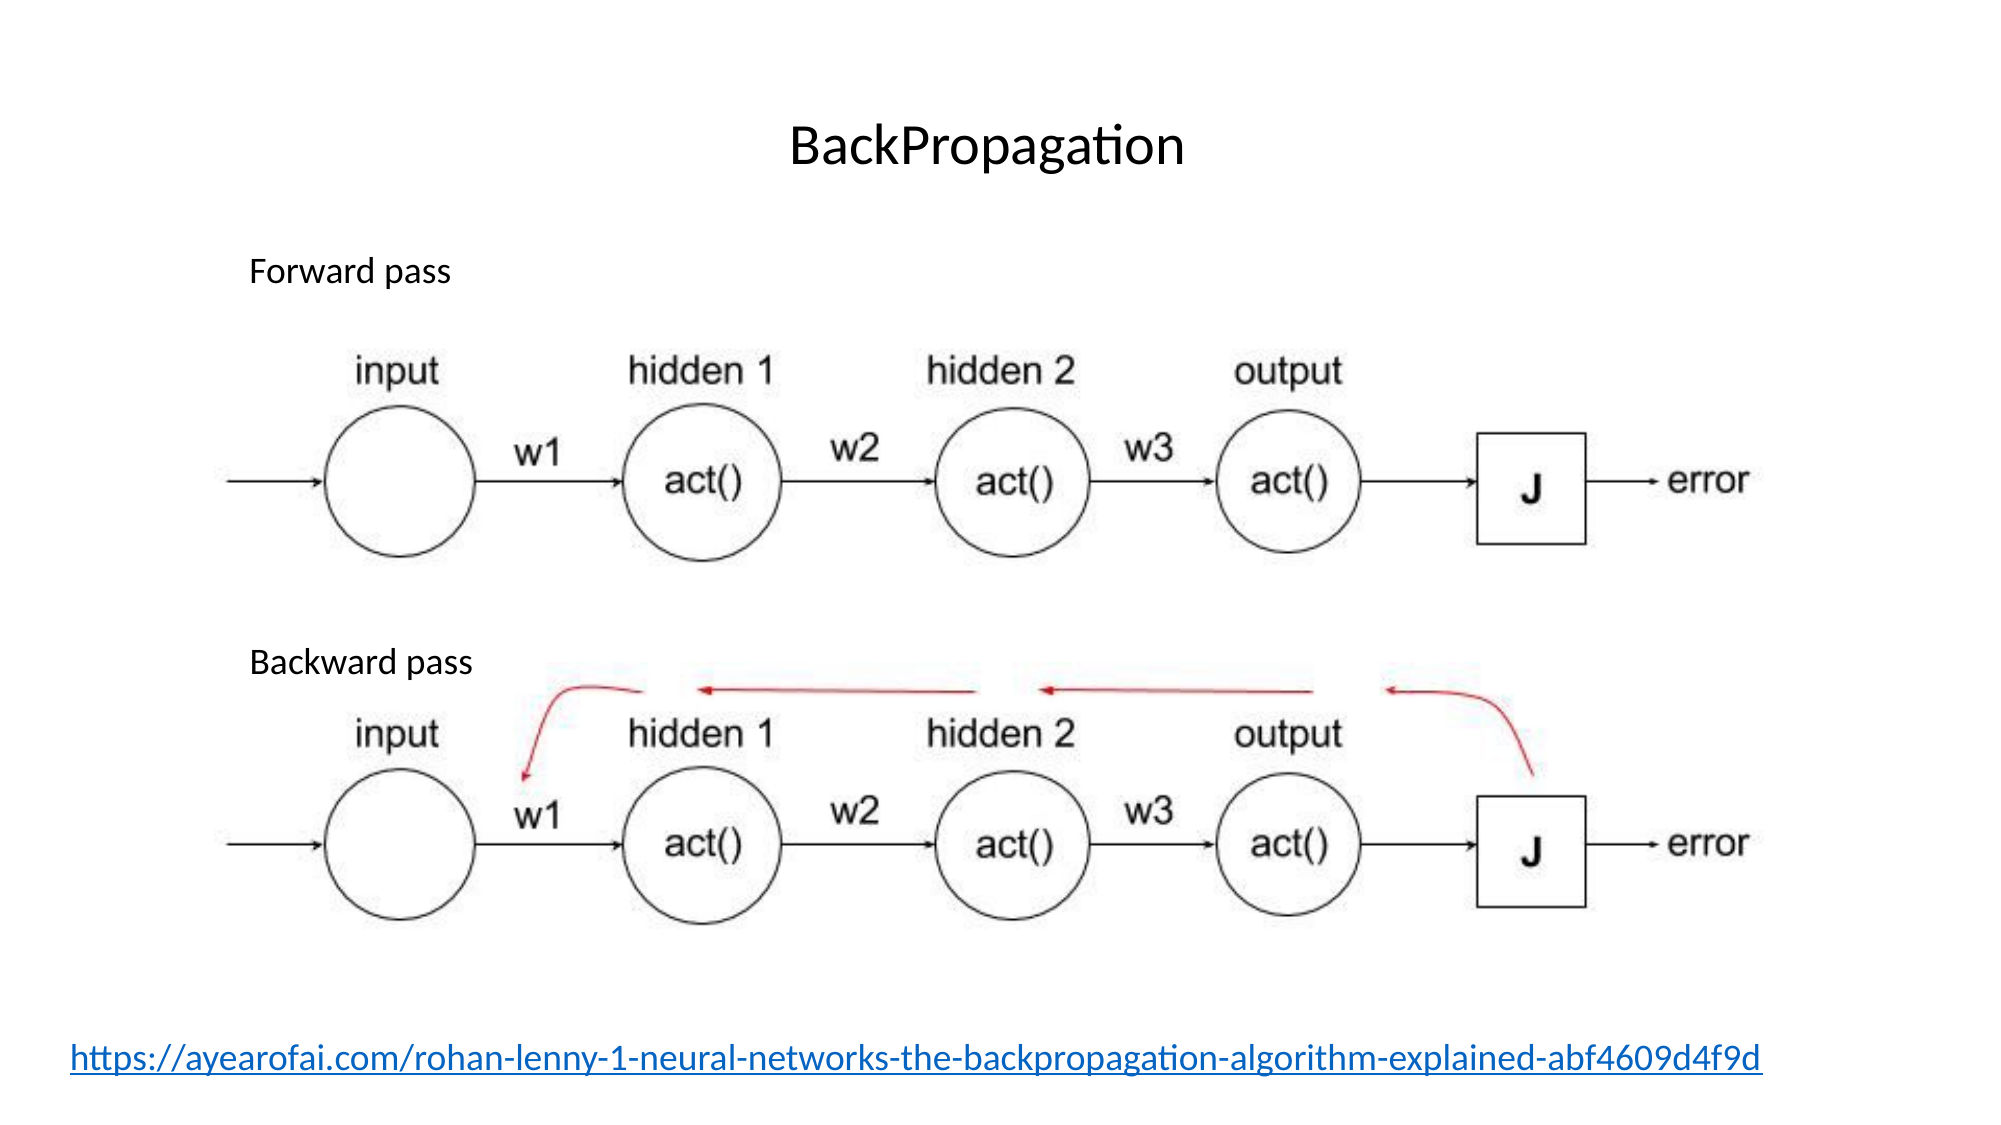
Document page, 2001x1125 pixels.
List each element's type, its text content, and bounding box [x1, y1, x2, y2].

text_box https://ayearofai.com/rohan-lenny-1-neural-networks-the-backpropagation-algorithm-explained-abf4609d4f9d [55, 1025, 1778, 1086]
text_box BackPropagation [774, 98, 1202, 184]
text_box Backward pass [234, 629, 489, 662]
text_box Forward pass [234, 238, 467, 299]
picture [214, 299, 1781, 600]
picture [214, 662, 1781, 963]
